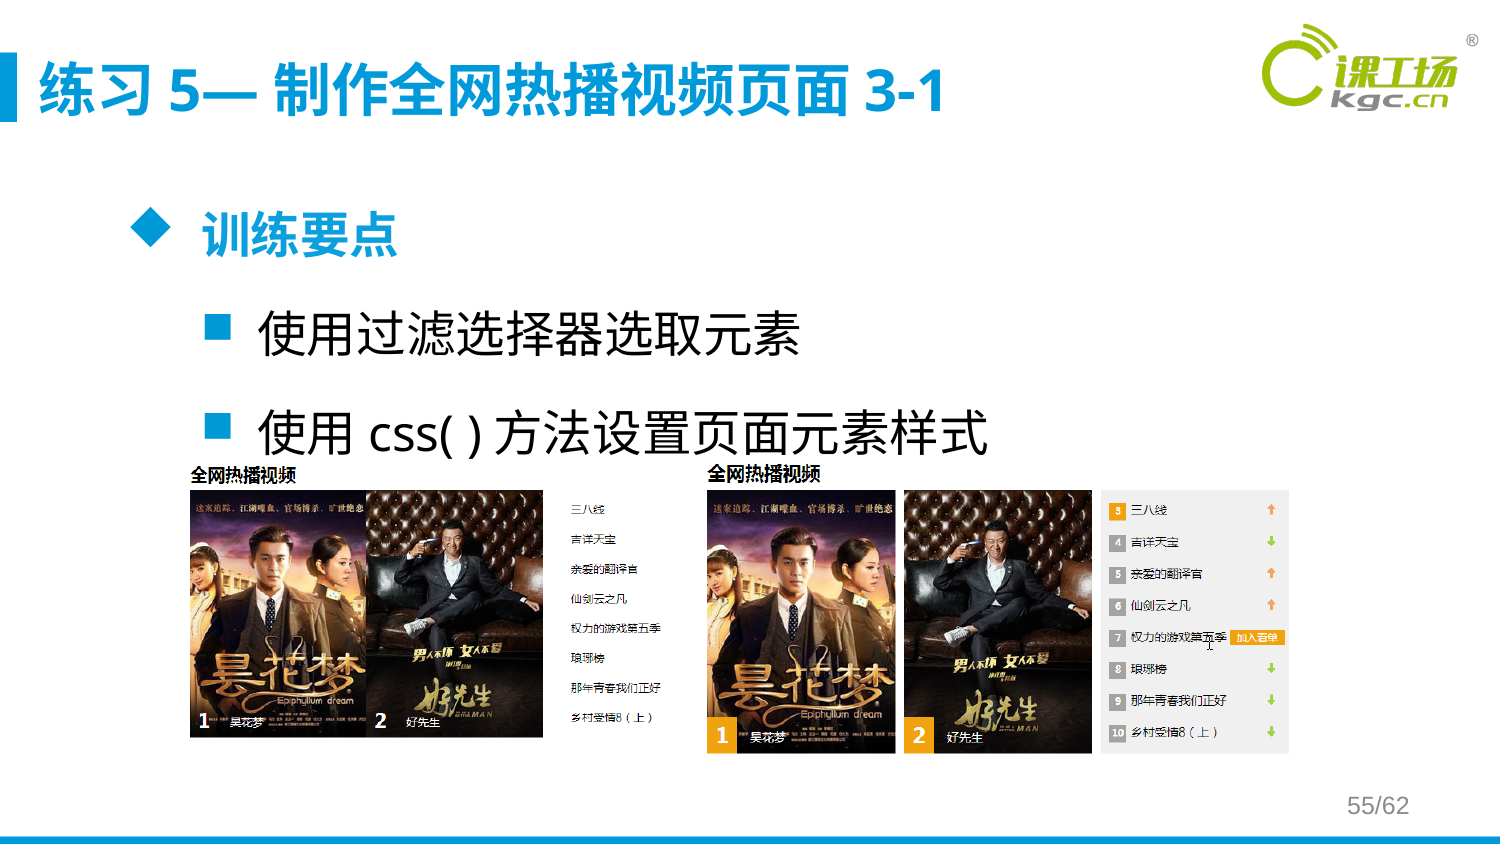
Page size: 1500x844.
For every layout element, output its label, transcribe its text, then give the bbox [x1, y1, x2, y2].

picture [0, 0, 1500, 836]
slide_number 55/62 [1074, 782, 1425, 828]
list 训练要点 使用过滤选择器选取元素 使用css( )方法设置页面元素样式 [110, 166, 1385, 724]
title 练习5—制作全网热播视频页面3-1 [37, 33, 1390, 151]
